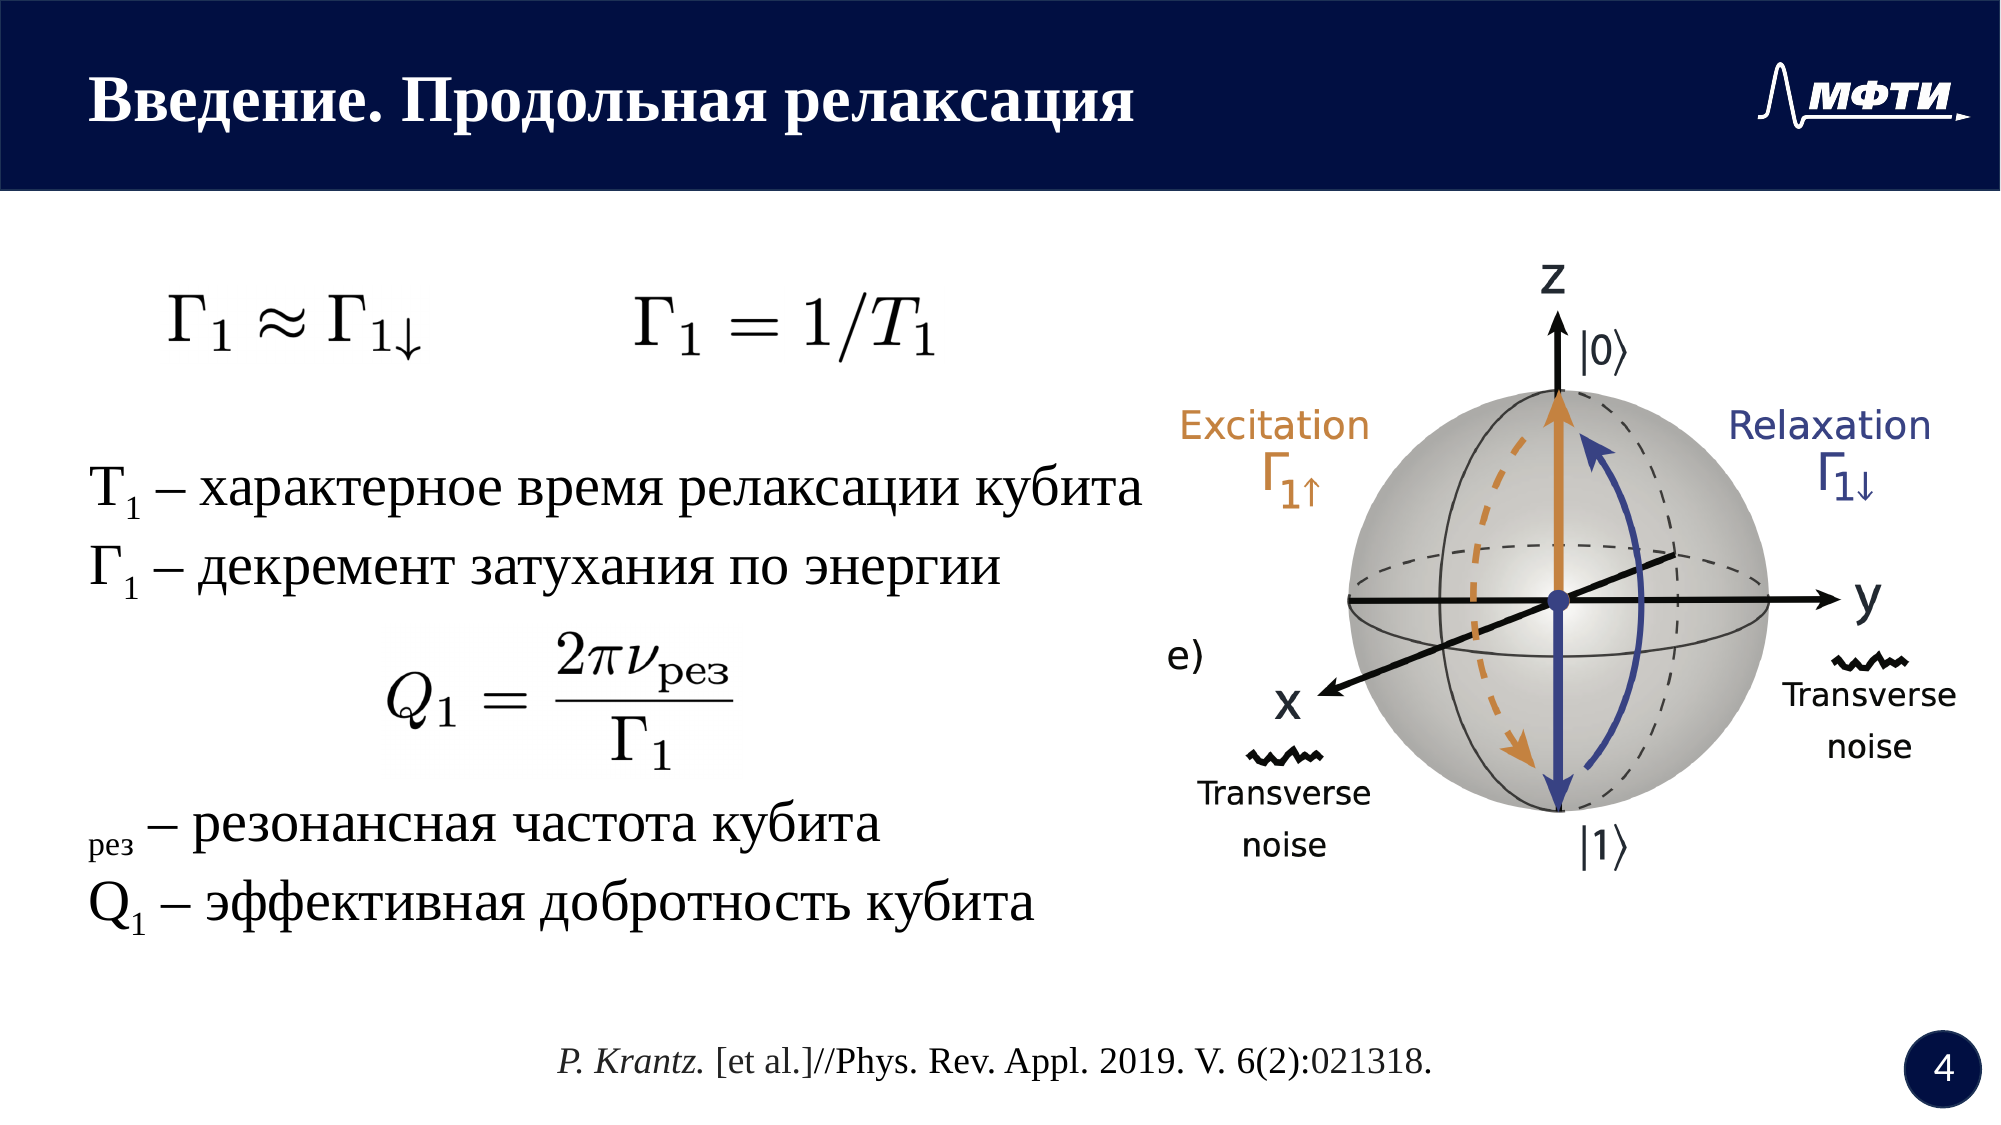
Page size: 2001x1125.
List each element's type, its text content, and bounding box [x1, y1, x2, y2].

picture [1757, 62, 1972, 129]
slide_number 3 [1683, 1034, 1970, 1095]
picture [381, 623, 743, 779]
text_box Т1 – характерное время релаксации кубита Г1 – декремент затухания по энергии [74, 439, 1160, 614]
picture [160, 285, 430, 364]
picture [624, 286, 945, 364]
text_box P. Krantz. [et al.]//Phys. Rev. Appl. 2019. V. 6(2):021318. [542, 1028, 1458, 1089]
picture [1166, 248, 1966, 877]
text_box Введение. Продольная релаксация [0, 0, 2000, 191]
